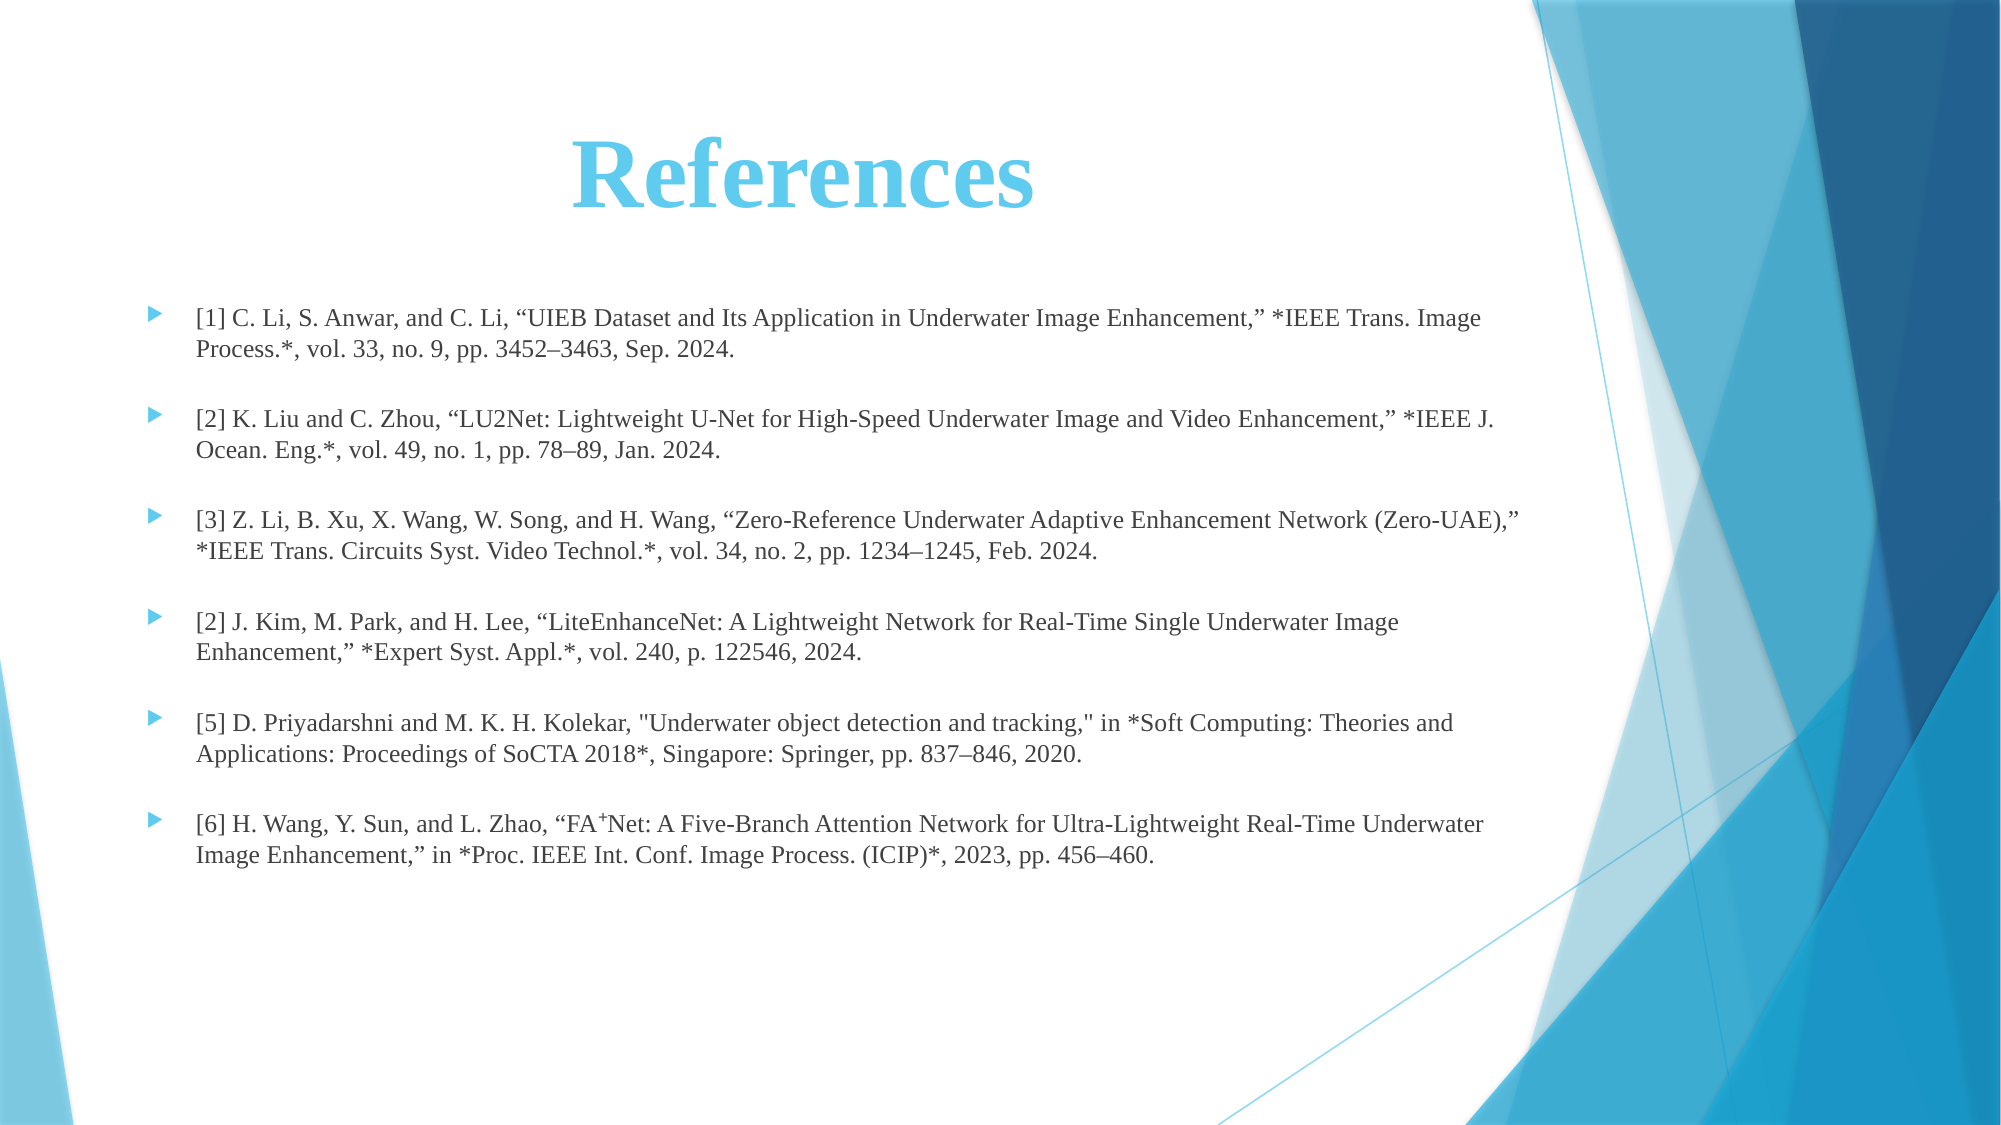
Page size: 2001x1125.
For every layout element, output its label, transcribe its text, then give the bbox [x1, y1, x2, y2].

list [1] C. Li, S. Anwar, and C. Li, “UIEB Dataset and Its Application in Underwater Image Enhancement,” *IEEE Trans. Image Process.*, vol. 33, no. 9, pp. 3452–3463, Sep. 2024. [2] K. Liu and C. Zhou, “LU2Net: Lightweight U-Net for High-Speed Underwater Image and Video Enhancement,” *IEEE J. Ocean. Eng.*, vol. 49, no. 1, pp. 78–89, Jan. 2024. [3] Z. Li, B. Xu, X. Wang, W. Song, and H. Wang, “Zero-Reference Underwater Adaptive Enhancement Network (Zero-UAE),” *IEEE Trans. Circuits Syst. Video Technol.*, vol. 34, no. 2, pp. 1234–1245, Feb. 2024. [2] J. Kim, M. Park, and H. Lee, “LiteEnhanceNet: A Lightweight Network for Real-Time Single Underwater Image Enhancement,” *Expert Syst. Appl.*, vol. 240, p. 122546, 2024. [5] D. Priyadarshni and M. K. H. Kolekar, "Underwater object detection and tracking," in *Soft Computing: Theories and Applications: Proceedings of SoCTA 2018*, Singapore: Springer, pp. 837–846, 2020. [6] H. Wang, Y. Sun, and L. Zhao, “FA⁺Net: A Five-Branch Attention Network for Ultra-Lightweight Real-Time Underwater Image Enhancement,” in *Proc. IEEE Int. Conf. Image Process. (ICIP)*, 2023, pp. 456–460. [131, 258, 1542, 895]
title References [111, 99, 1522, 317]
